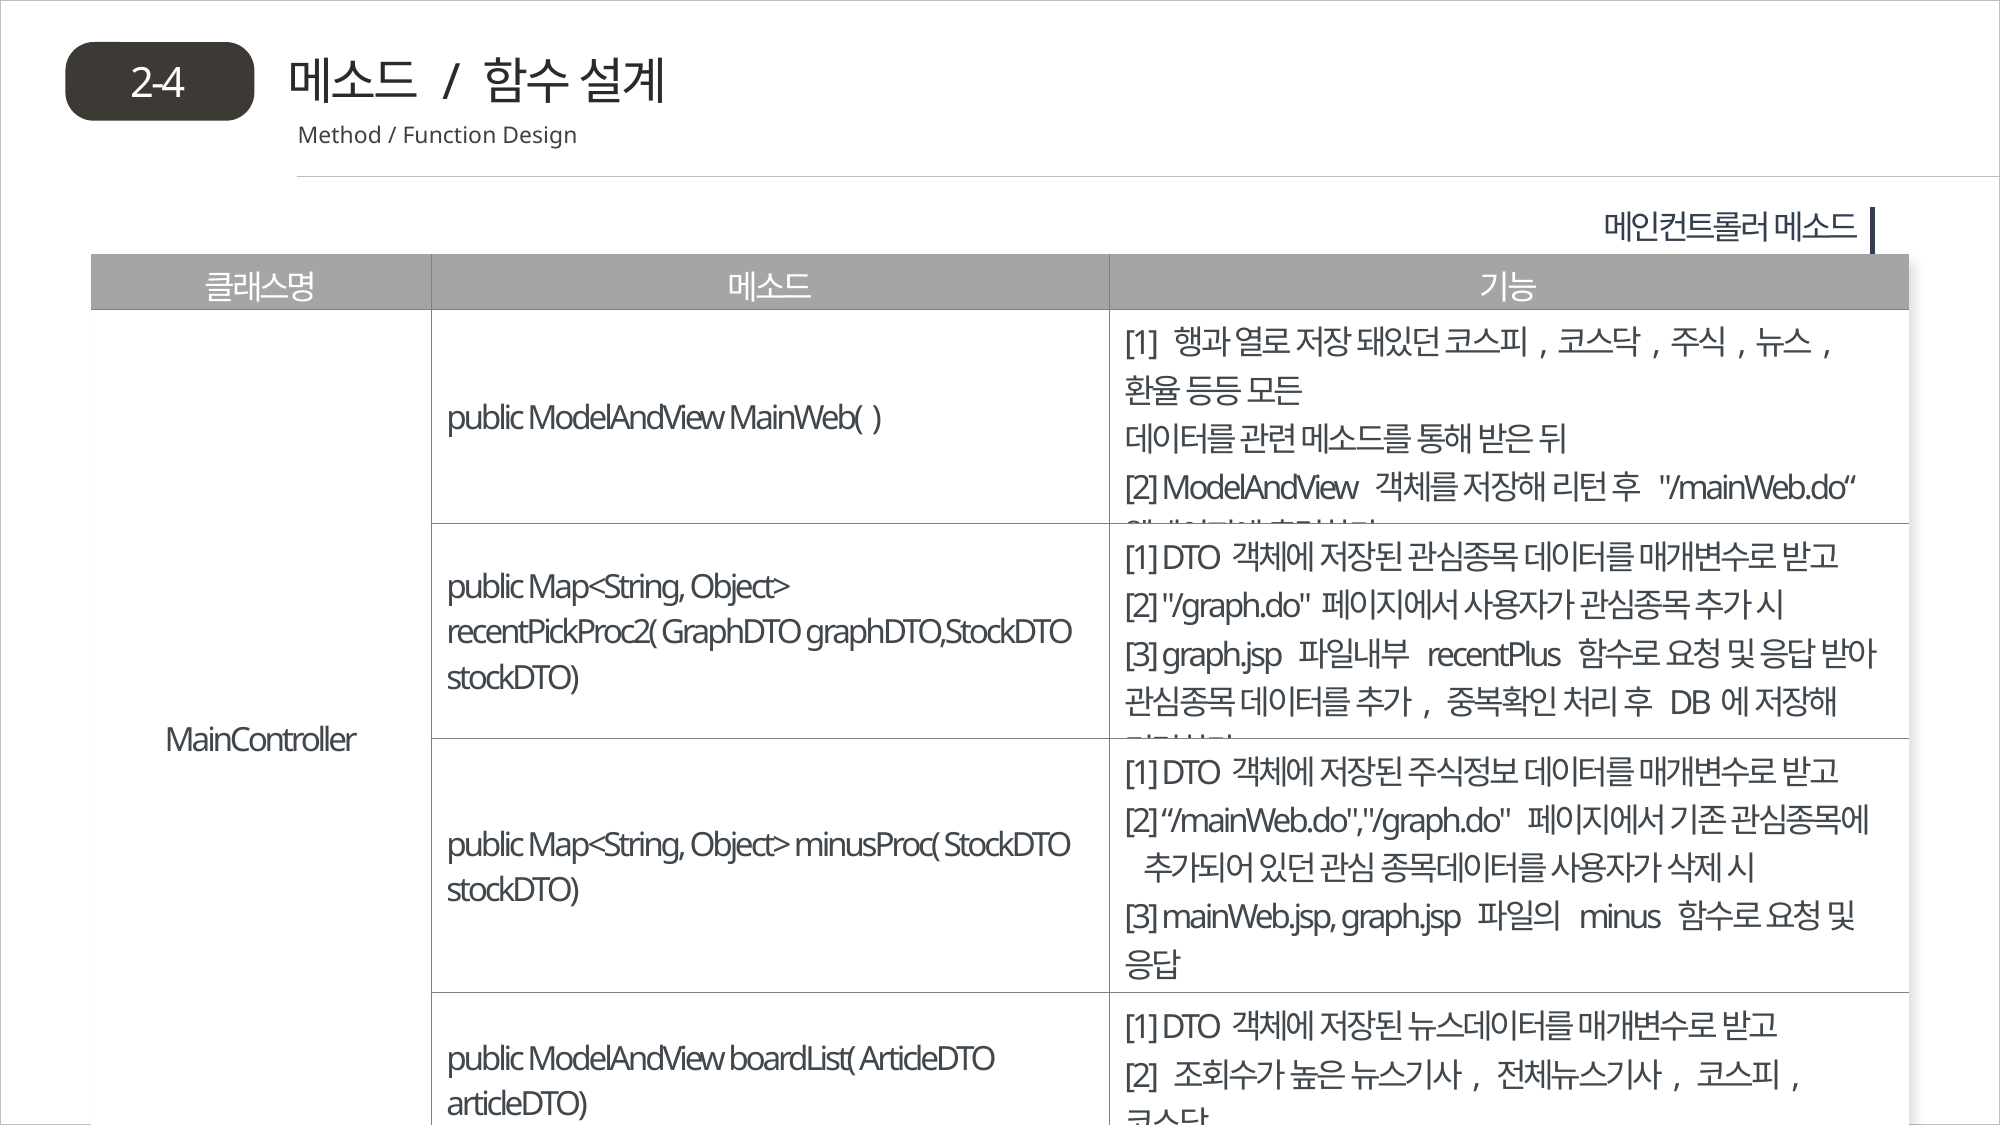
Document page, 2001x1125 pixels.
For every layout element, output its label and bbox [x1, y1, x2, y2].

table_header [1110, 254, 1872, 309]
table_cell [91, 310, 431, 1125]
table_cell [1110, 739, 1909, 992]
text_box [0, 0, 2000, 1125]
table_header [91, 254, 431, 309]
table_cell [432, 993, 1109, 1125]
table_header [1873, 254, 1909, 309]
table_cell [432, 310, 1109, 523]
table_cell [1110, 993, 1909, 1125]
table_cell [1110, 310, 1909, 523]
table_cell [1110, 524, 1909, 738]
table_cell [432, 524, 1109, 738]
table_header [432, 254, 1109, 309]
table_cell [432, 739, 1109, 992]
